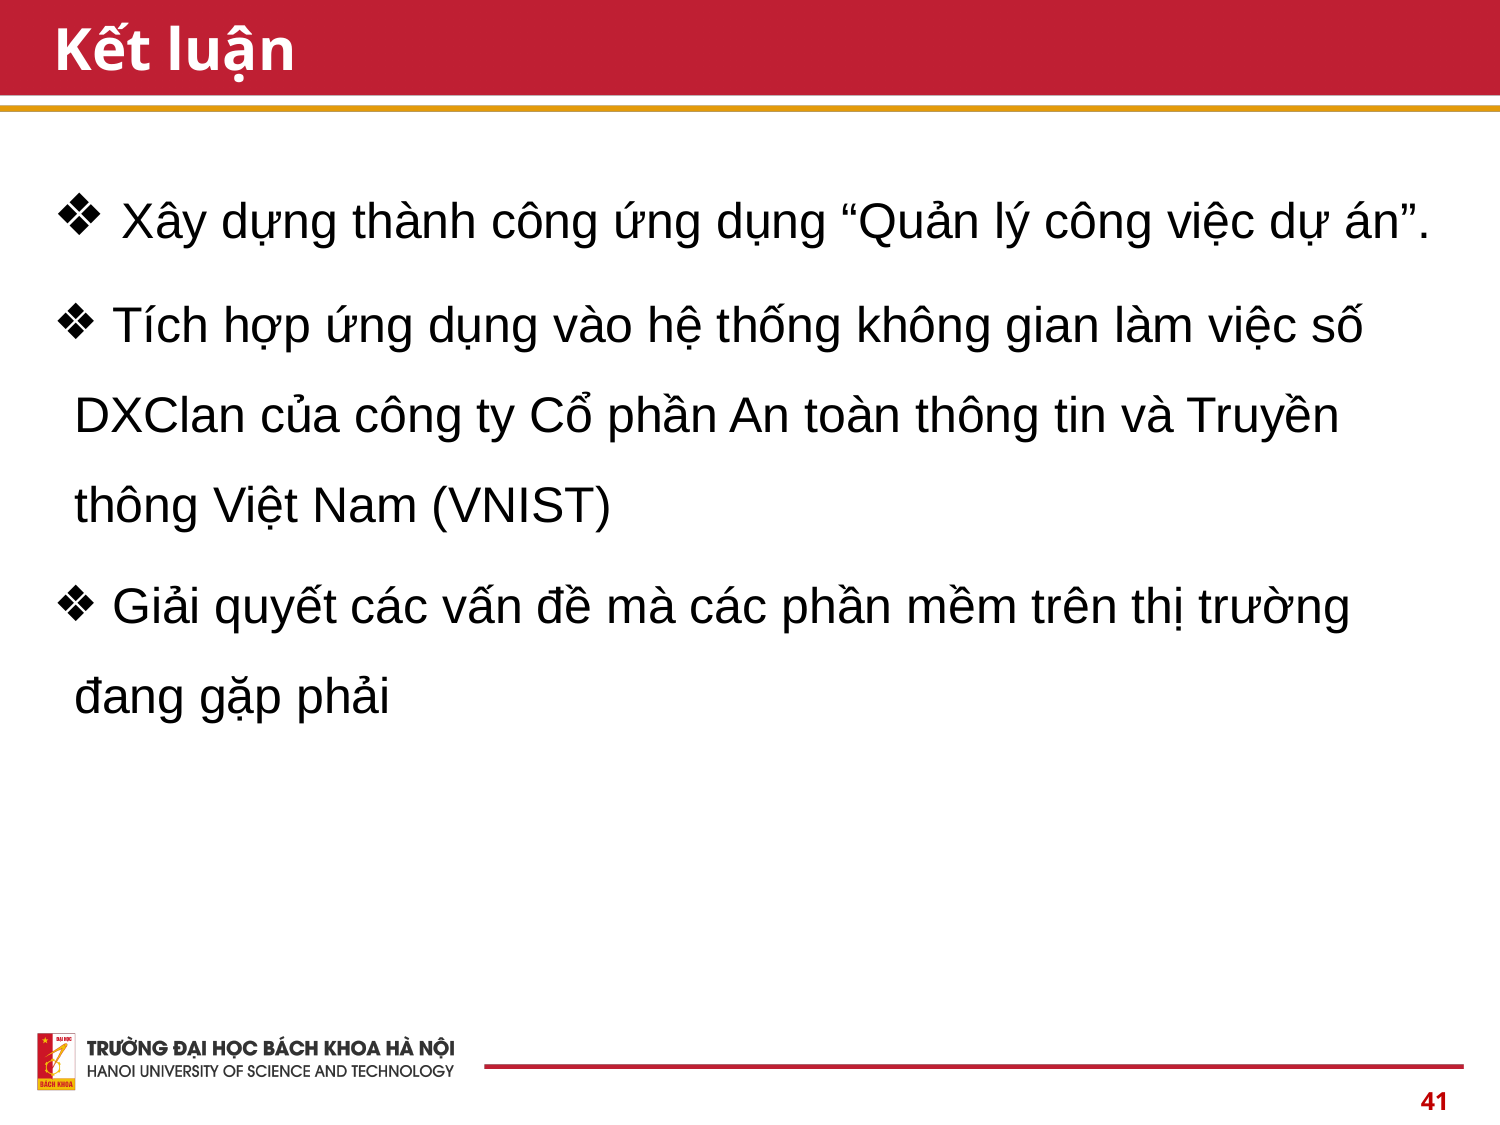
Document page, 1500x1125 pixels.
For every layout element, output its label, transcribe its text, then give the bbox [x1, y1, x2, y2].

picture [0, 0, 1500, 1125]
list Xây dựng thành công ứng dụng “Quản lý công việc dự án”. Tích hợp ứng dụng vào hệ thống không gian làm việc số DXClan của công ty Cổ phần An toàn thông tin và Truyền thông Việt Nam (VNIST) Giải quyết các vấn đề mà các phần mềm trên thị trường đang gặp phải [38, 138, 1462, 1008]
title Kết luận [38, 12, 1462, 87]
slide_number 41 [1126, 1078, 1464, 1125]
